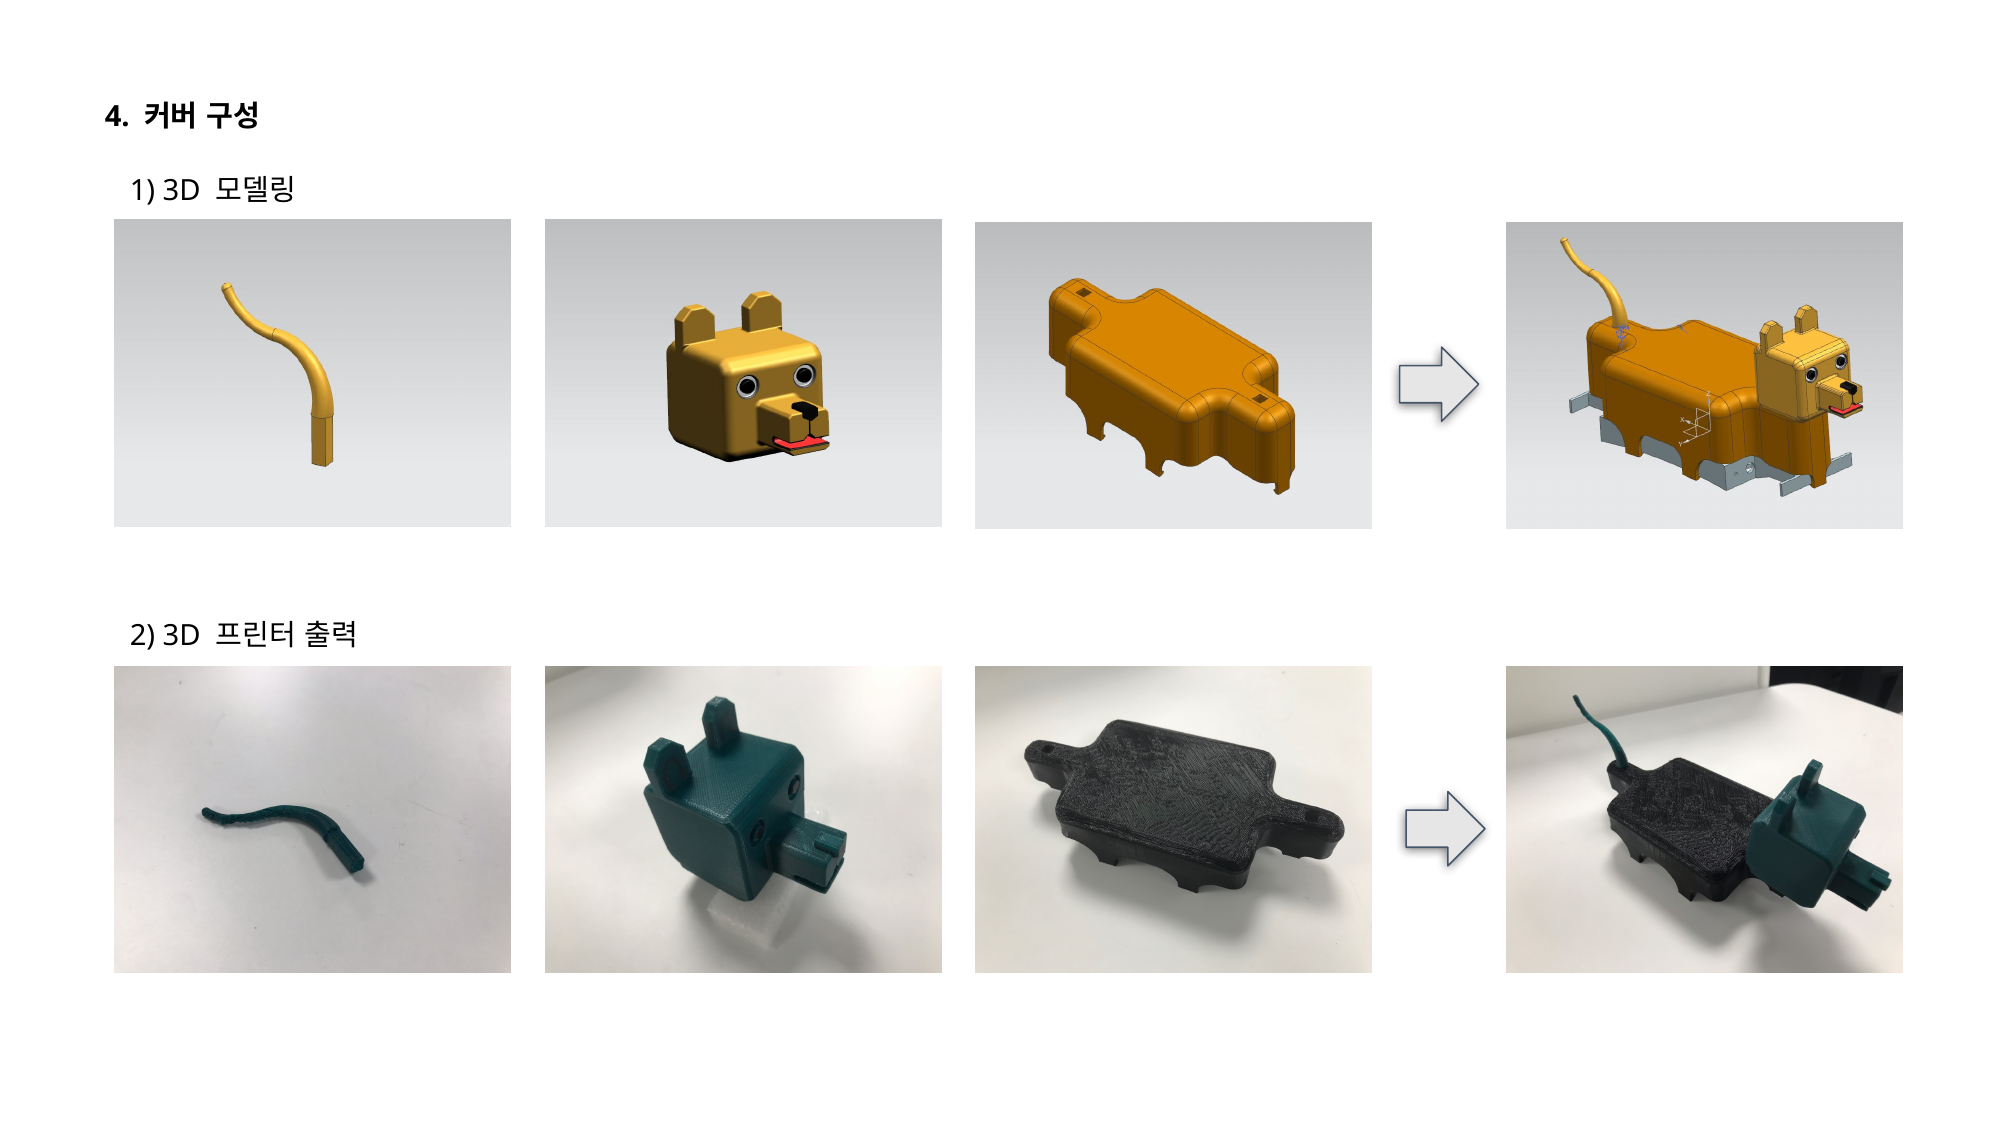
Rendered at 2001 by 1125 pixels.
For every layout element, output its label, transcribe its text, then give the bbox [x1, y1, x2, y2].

picture [544, 666, 942, 974]
picture [114, 666, 511, 974]
text_box [1406, 791, 1486, 866]
picture [114, 219, 511, 527]
picture [975, 221, 1372, 529]
picture [1506, 666, 1903, 974]
picture [1506, 221, 1903, 529]
picture [975, 666, 1372, 974]
picture [544, 219, 942, 527]
text_box 1) 3D 모델링 [114, 156, 990, 222]
text_box 2) 3D 프린터 출력 [114, 601, 990, 666]
text_box [1399, 347, 1479, 422]
text_box 4. 커버 구성 [89, 81, 965, 147]
